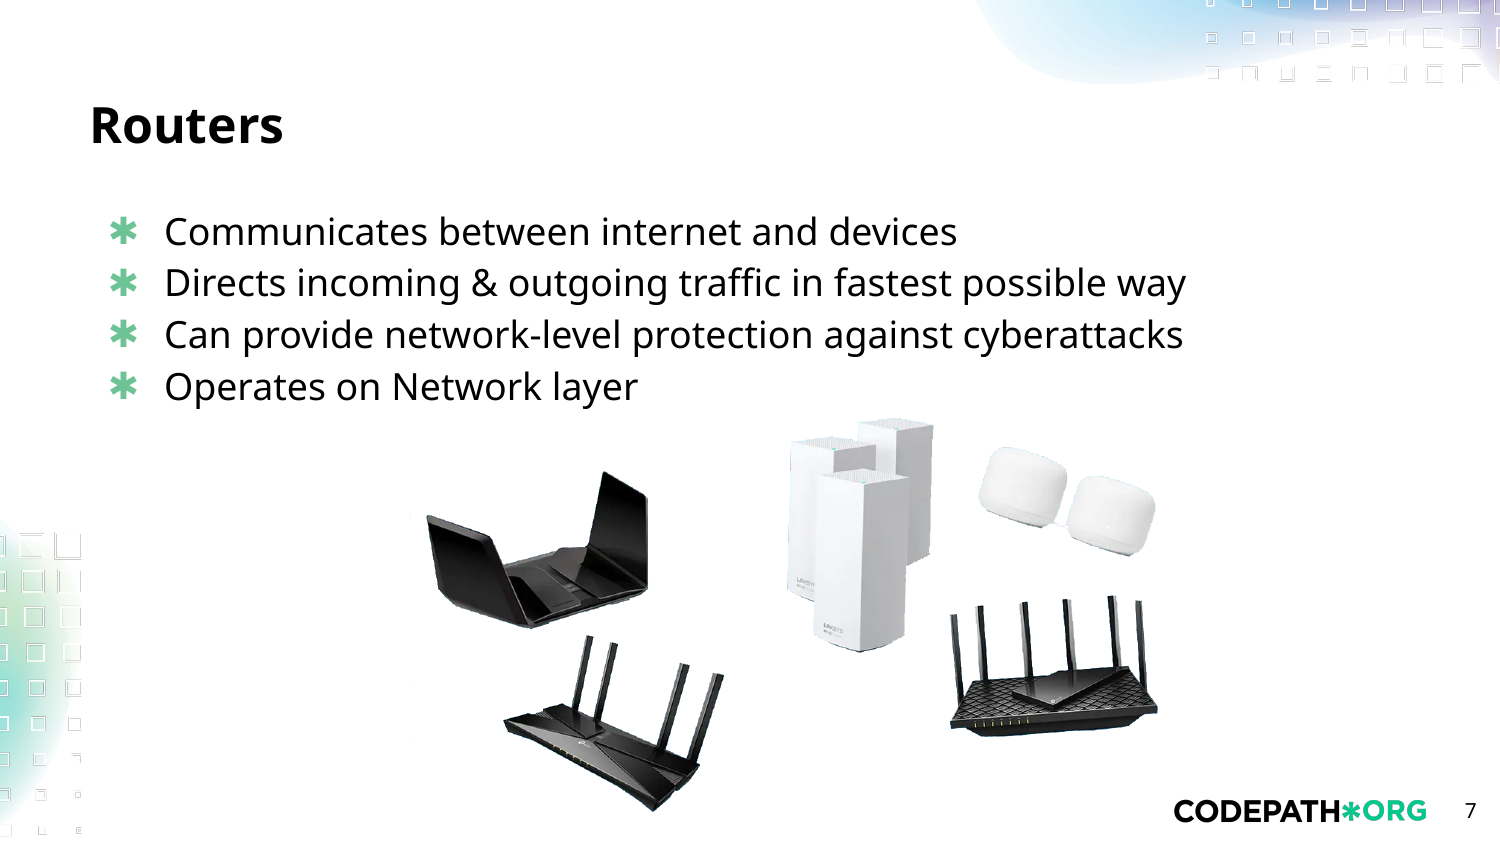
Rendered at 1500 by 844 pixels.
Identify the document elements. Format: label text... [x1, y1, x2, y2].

picture [778, 386, 1181, 749]
picture [409, 462, 730, 825]
picture [0, 451, 166, 844]
slide_number ‹#› [1401, 786, 1492, 837]
picture [950, 0, 1500, 96]
list Communicates between internet and devices Directs incoming & outgoing traffic in fastest possible way Can provide network-level protection against cyberattacks Operates on Network layer [74, 185, 1426, 758]
picture [1173, 799, 1401, 823]
title Routers [74, 78, 1426, 173]
